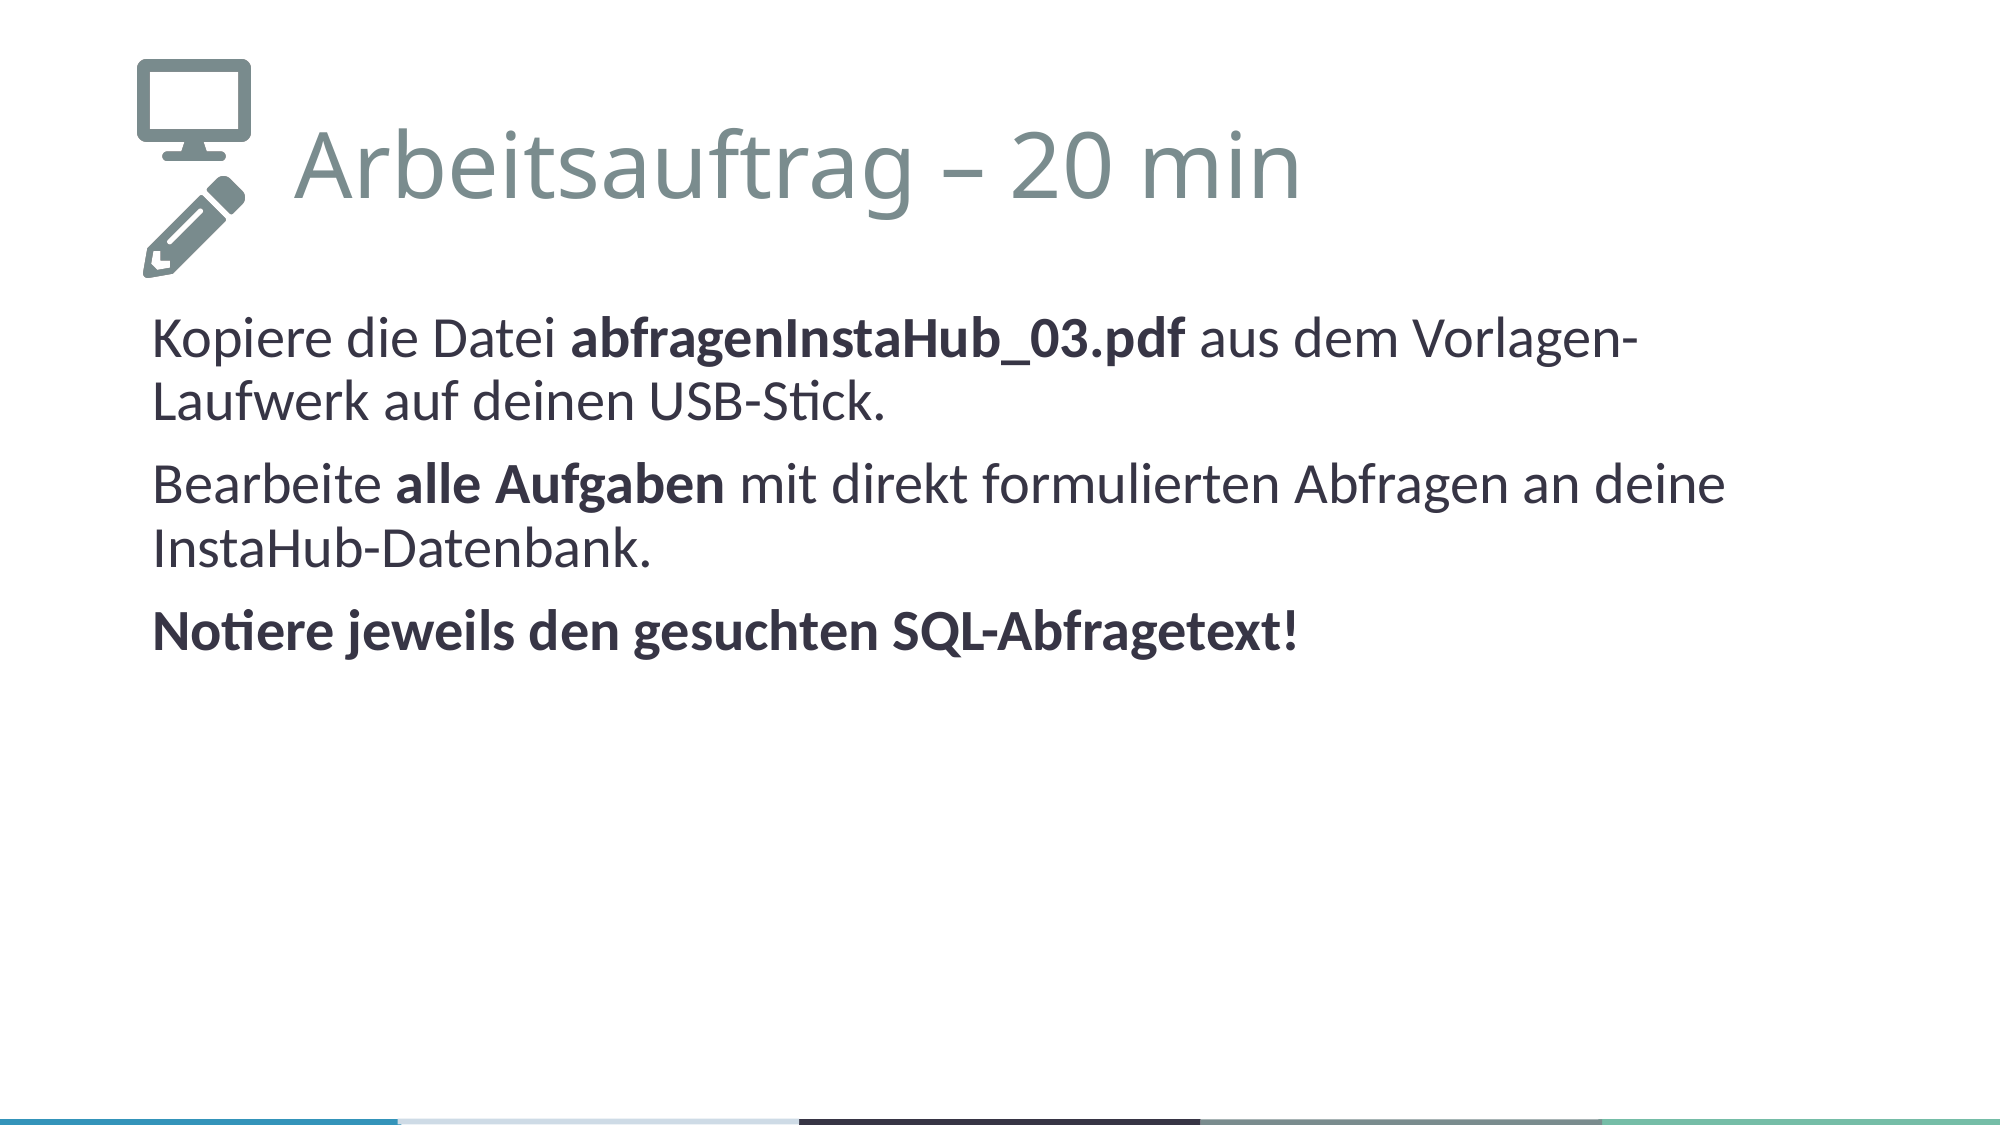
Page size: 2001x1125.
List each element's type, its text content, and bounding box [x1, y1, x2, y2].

picture [143, 176, 245, 278]
picture [137, 59, 251, 161]
title Arbeitsauftrag – 20 min [280, 59, 1863, 278]
list Kopiere die Datei abfragenInstaHub_03.pdf aus dem Vorlagen-Laufwerk auf deinen USB-Stick. Bearbeite alle Aufgaben mit direkt formulierten Abfragen an deine InstaHub-Datenbank. Notiere jeweils den gesuchten SQL-Abfragetext! [137, 299, 1863, 1014]
